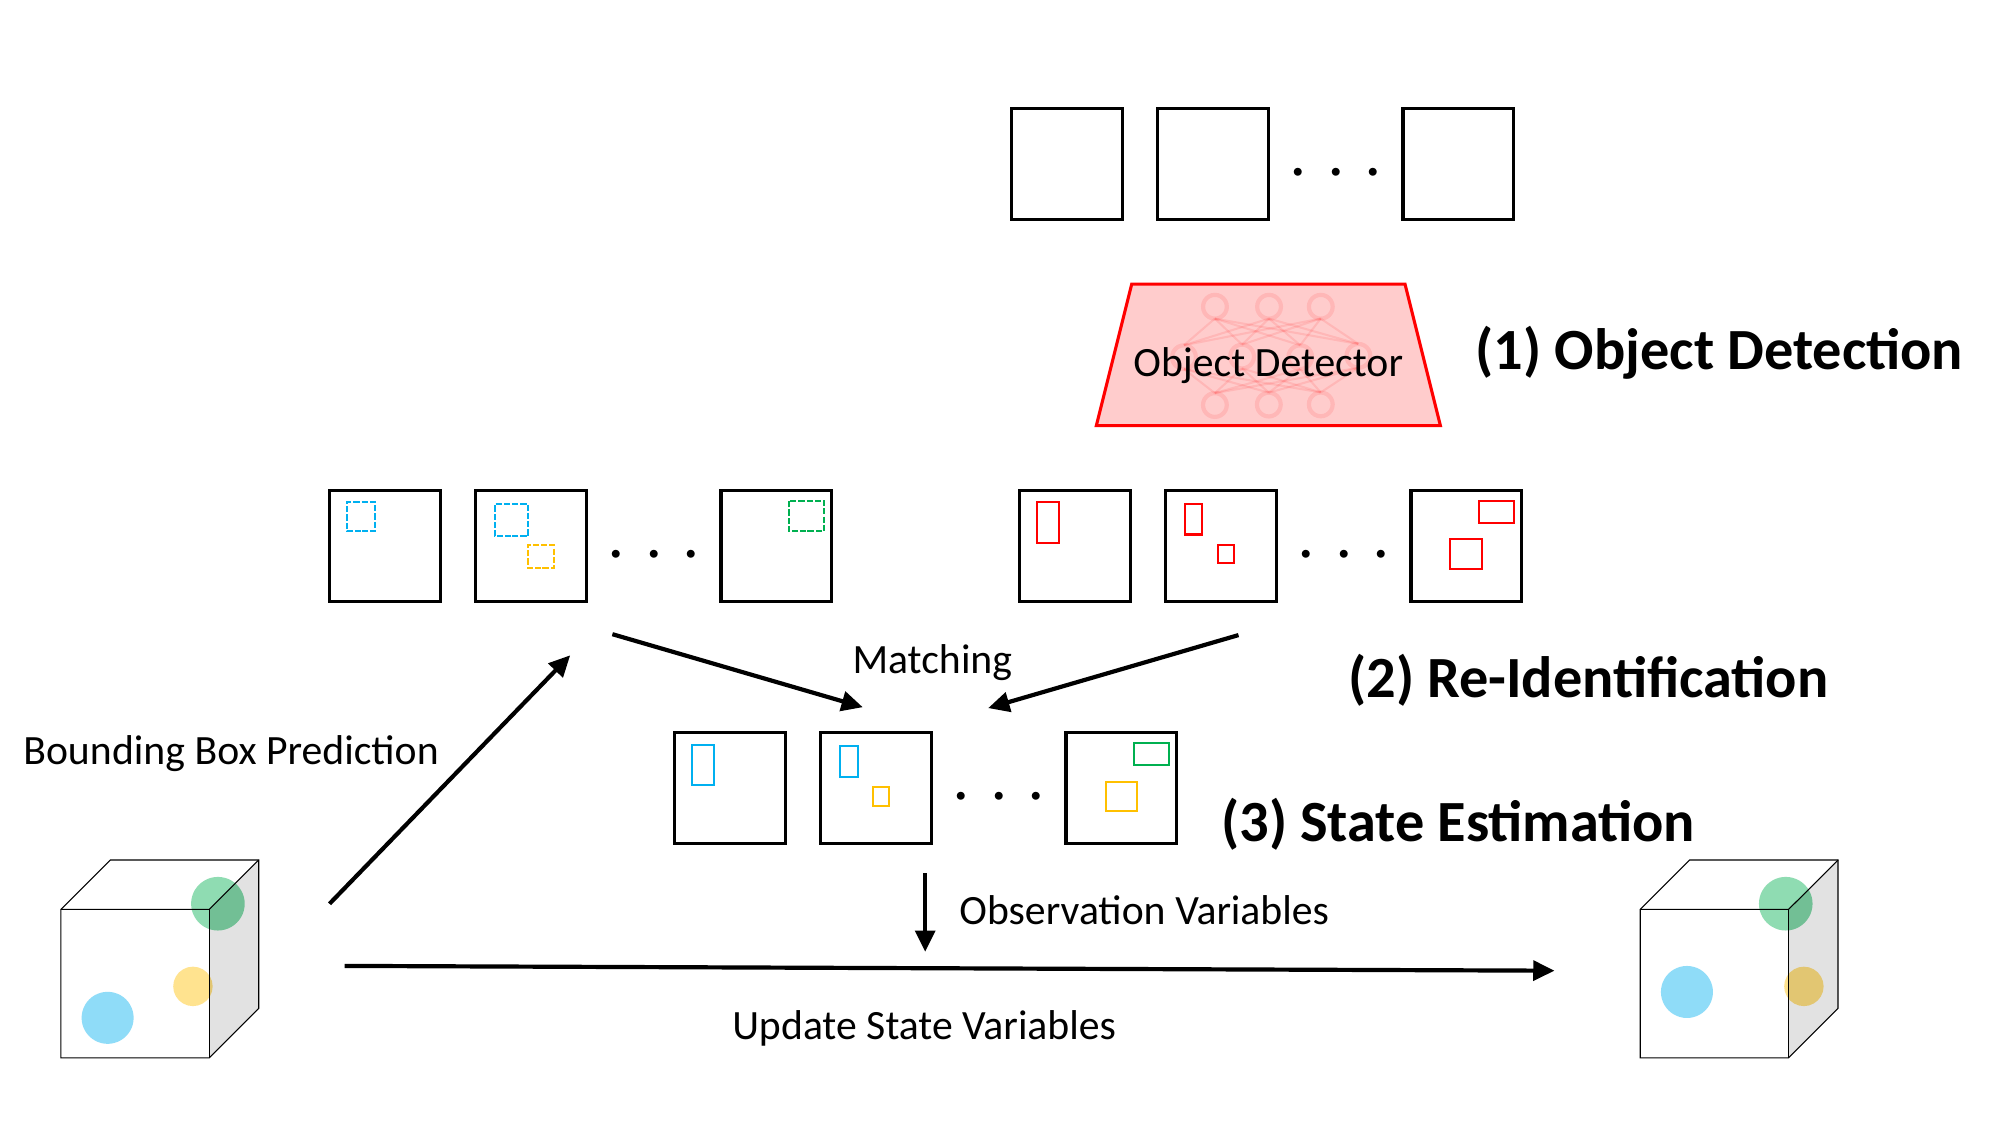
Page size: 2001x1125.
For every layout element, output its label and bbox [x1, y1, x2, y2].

text_box [0, 67, 1982, 1058]
